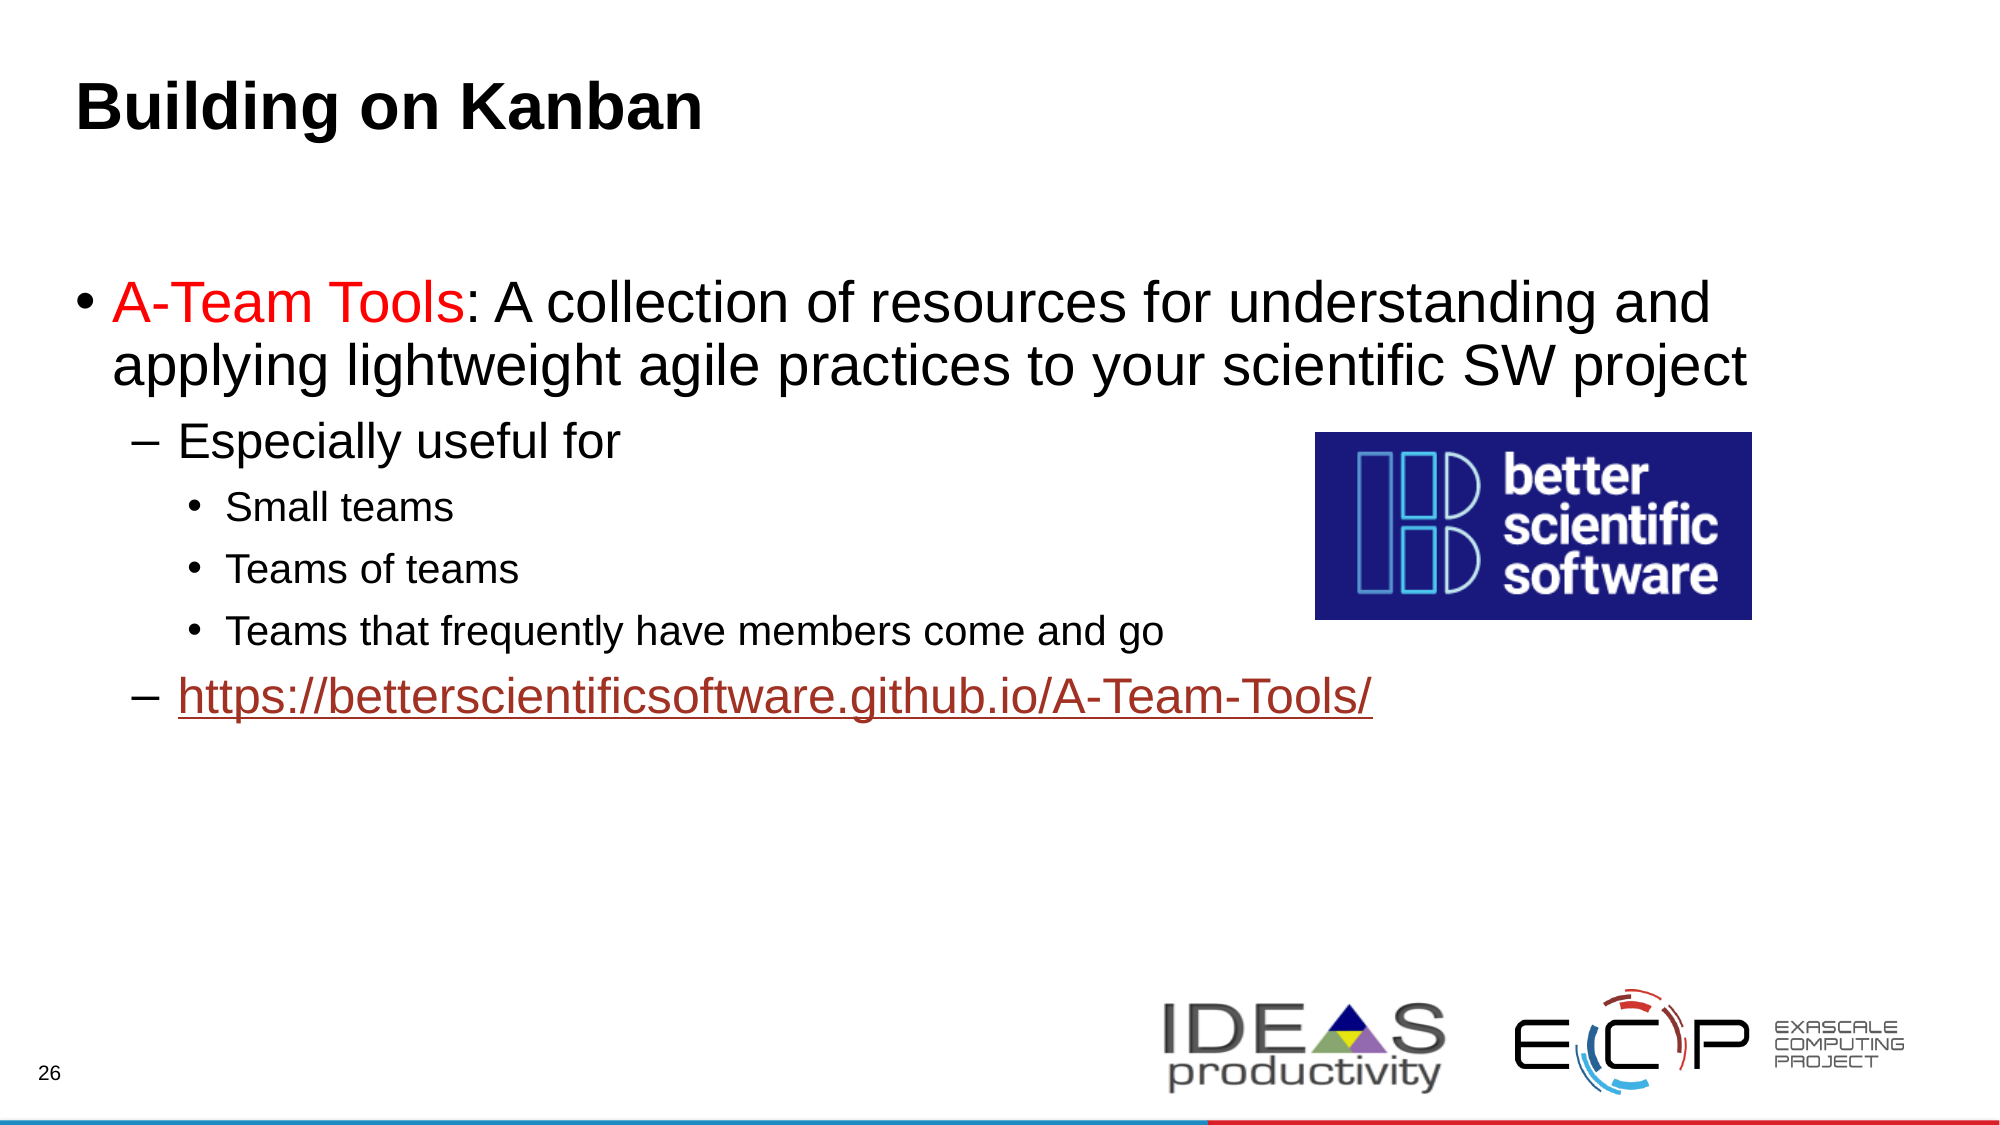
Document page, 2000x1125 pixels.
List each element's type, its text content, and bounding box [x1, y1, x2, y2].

picture [1314, 431, 1753, 620]
picture [1152, 995, 1456, 1101]
title Building on Kanban [59, 67, 1926, 152]
picture [1515, 989, 1904, 1095]
list A-Team Tools: A collection of resources for understanding and applying lightweight agile practices to your scientific SW project Especially useful for Small teams Teams of teams Teams that frequently have members come and go https://betterscientificsoftware.github.io/A-Team-Tools/ [59, 264, 1926, 930]
